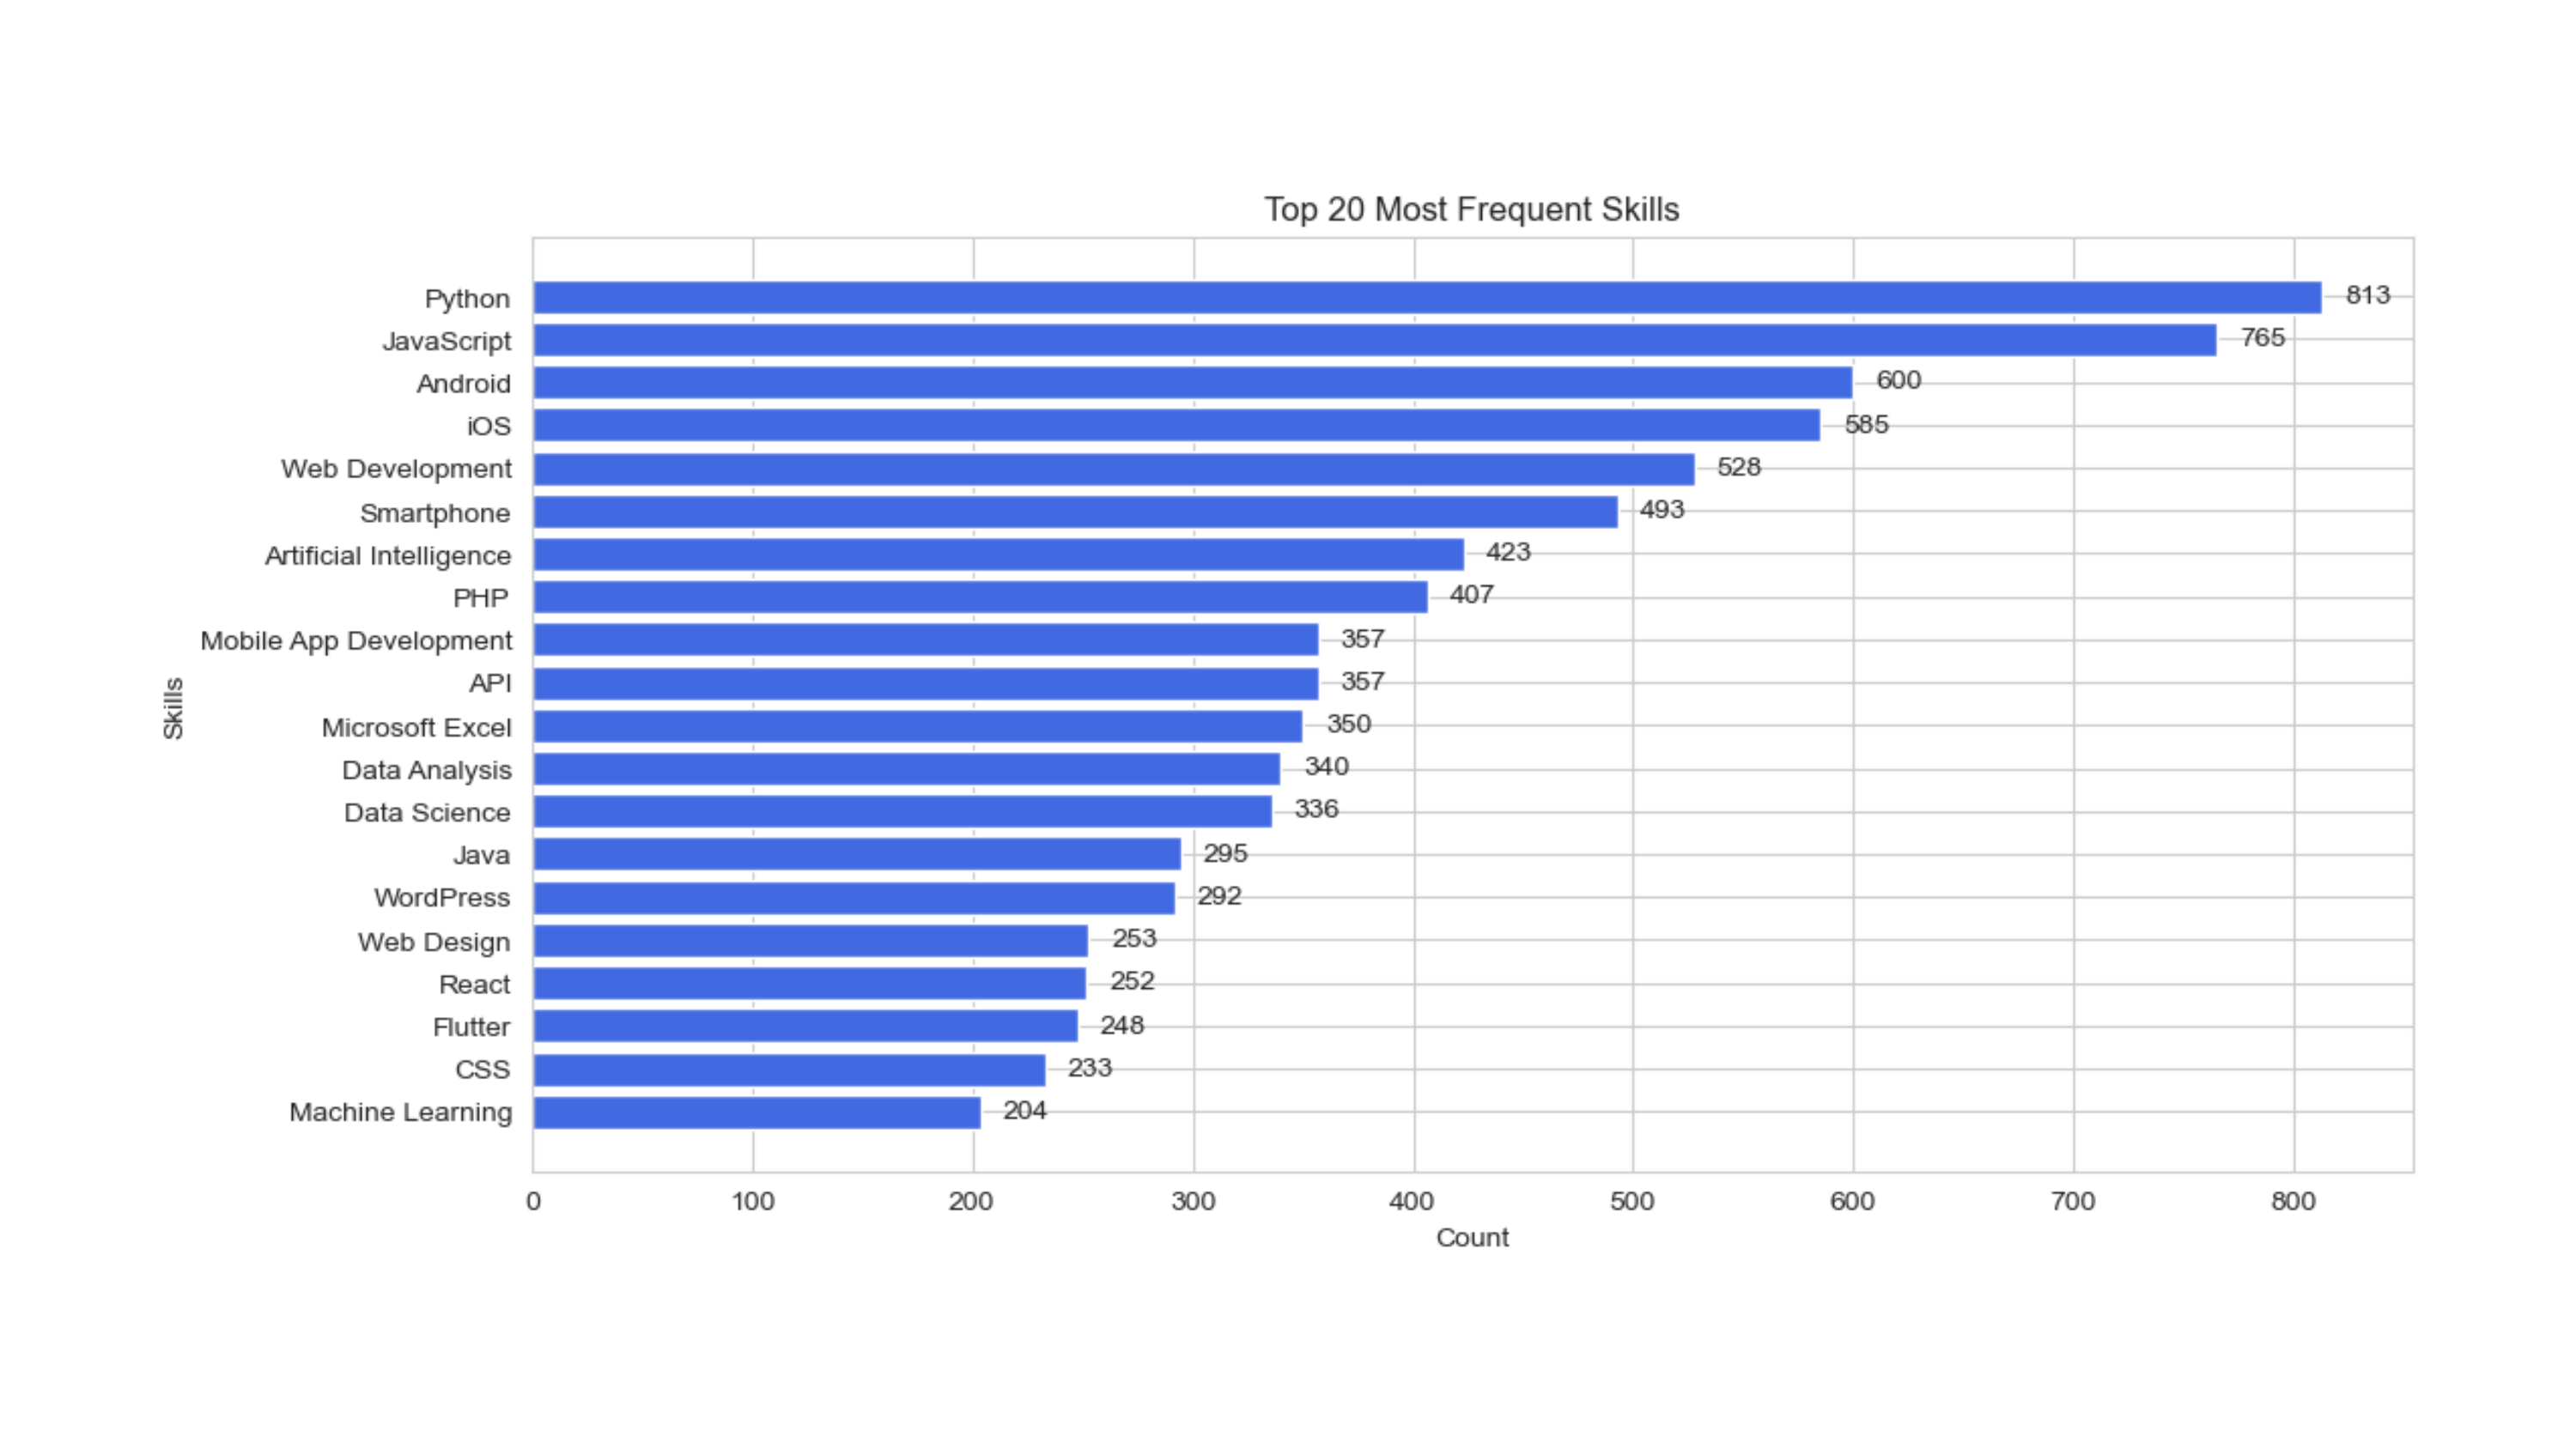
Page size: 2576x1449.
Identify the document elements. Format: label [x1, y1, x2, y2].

text_box [144, 177, 2432, 1271]
